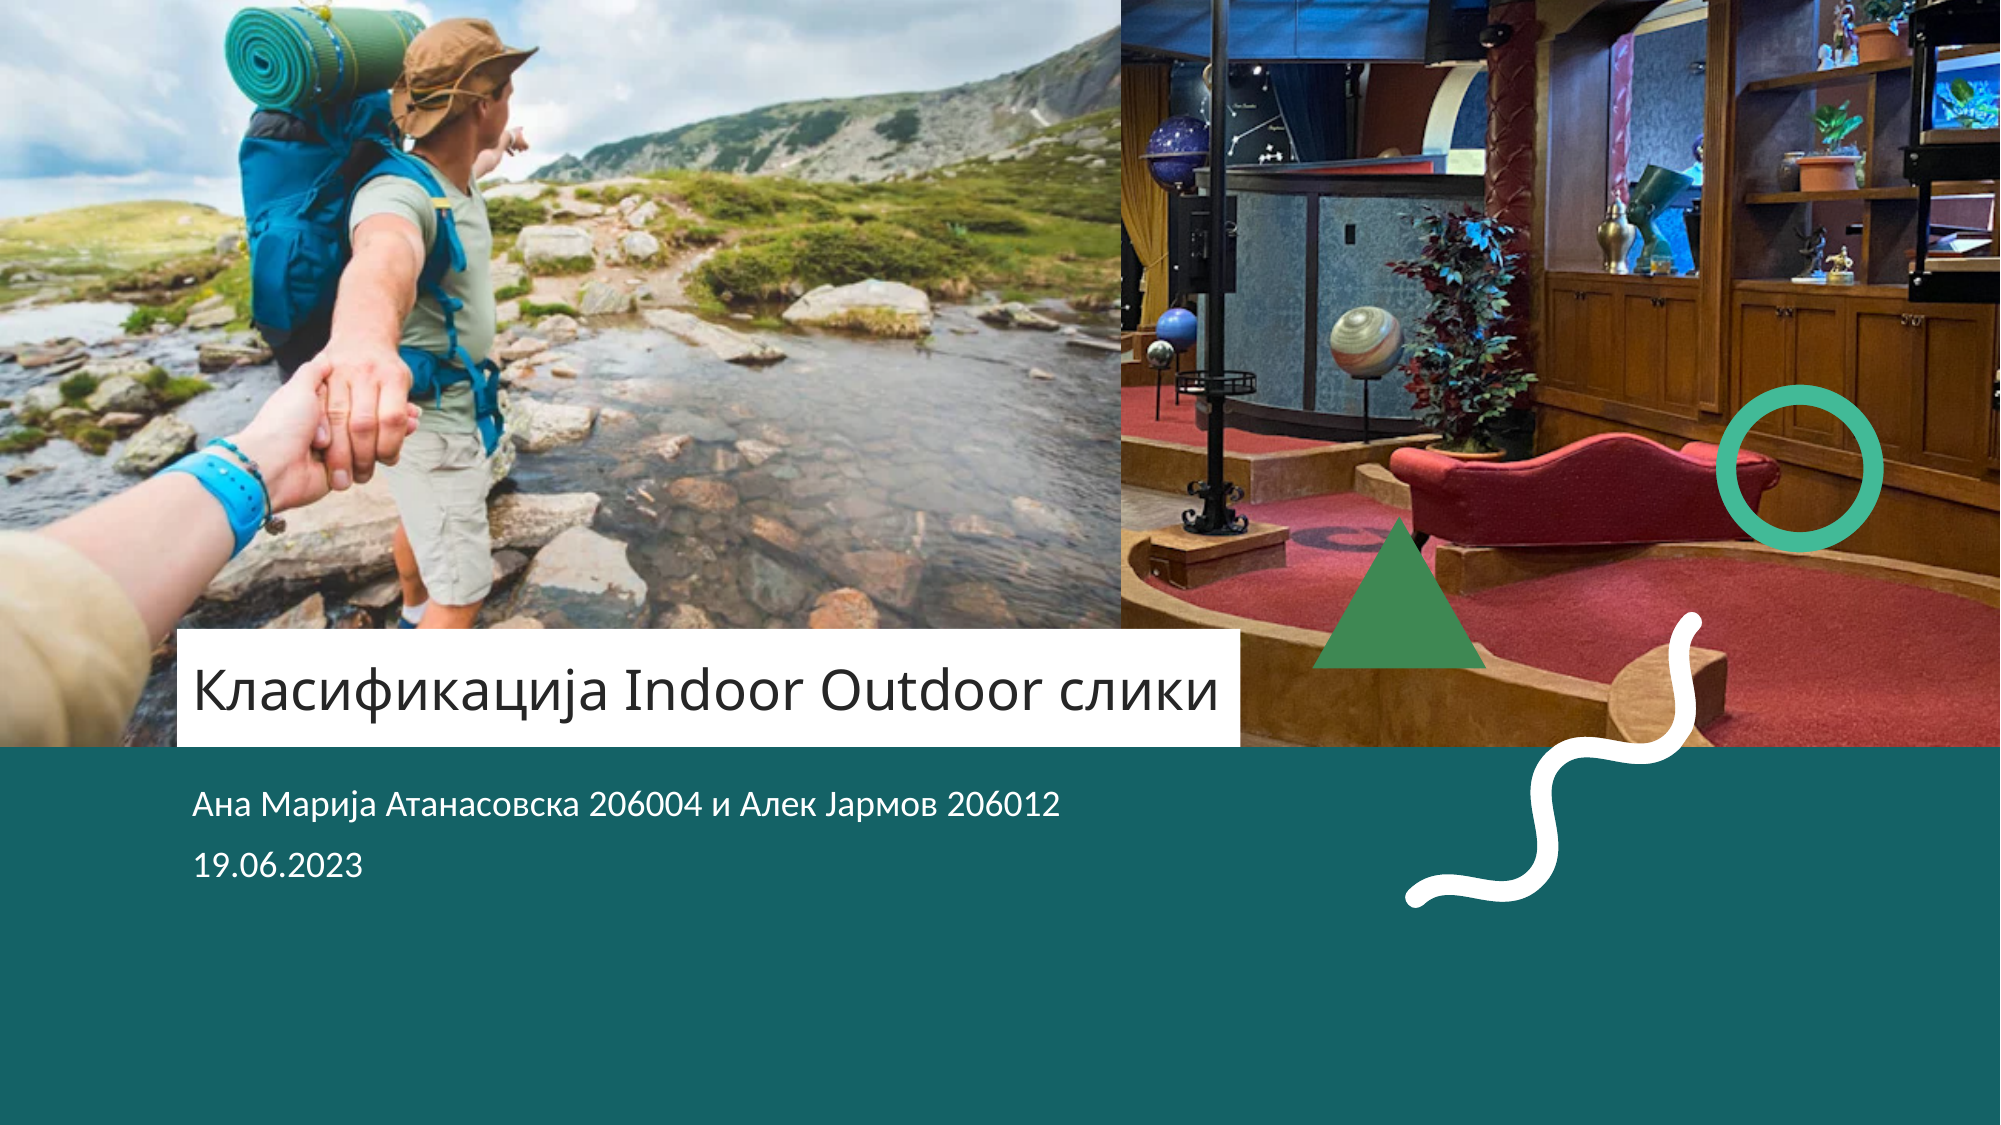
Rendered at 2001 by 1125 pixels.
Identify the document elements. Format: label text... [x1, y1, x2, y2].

picture [0, 0, 2000, 748]
subtitle Ана Марија Атанасовска 206004 и Алек Јармов 206012 19.06.2023 [177, 776, 1678, 895]
